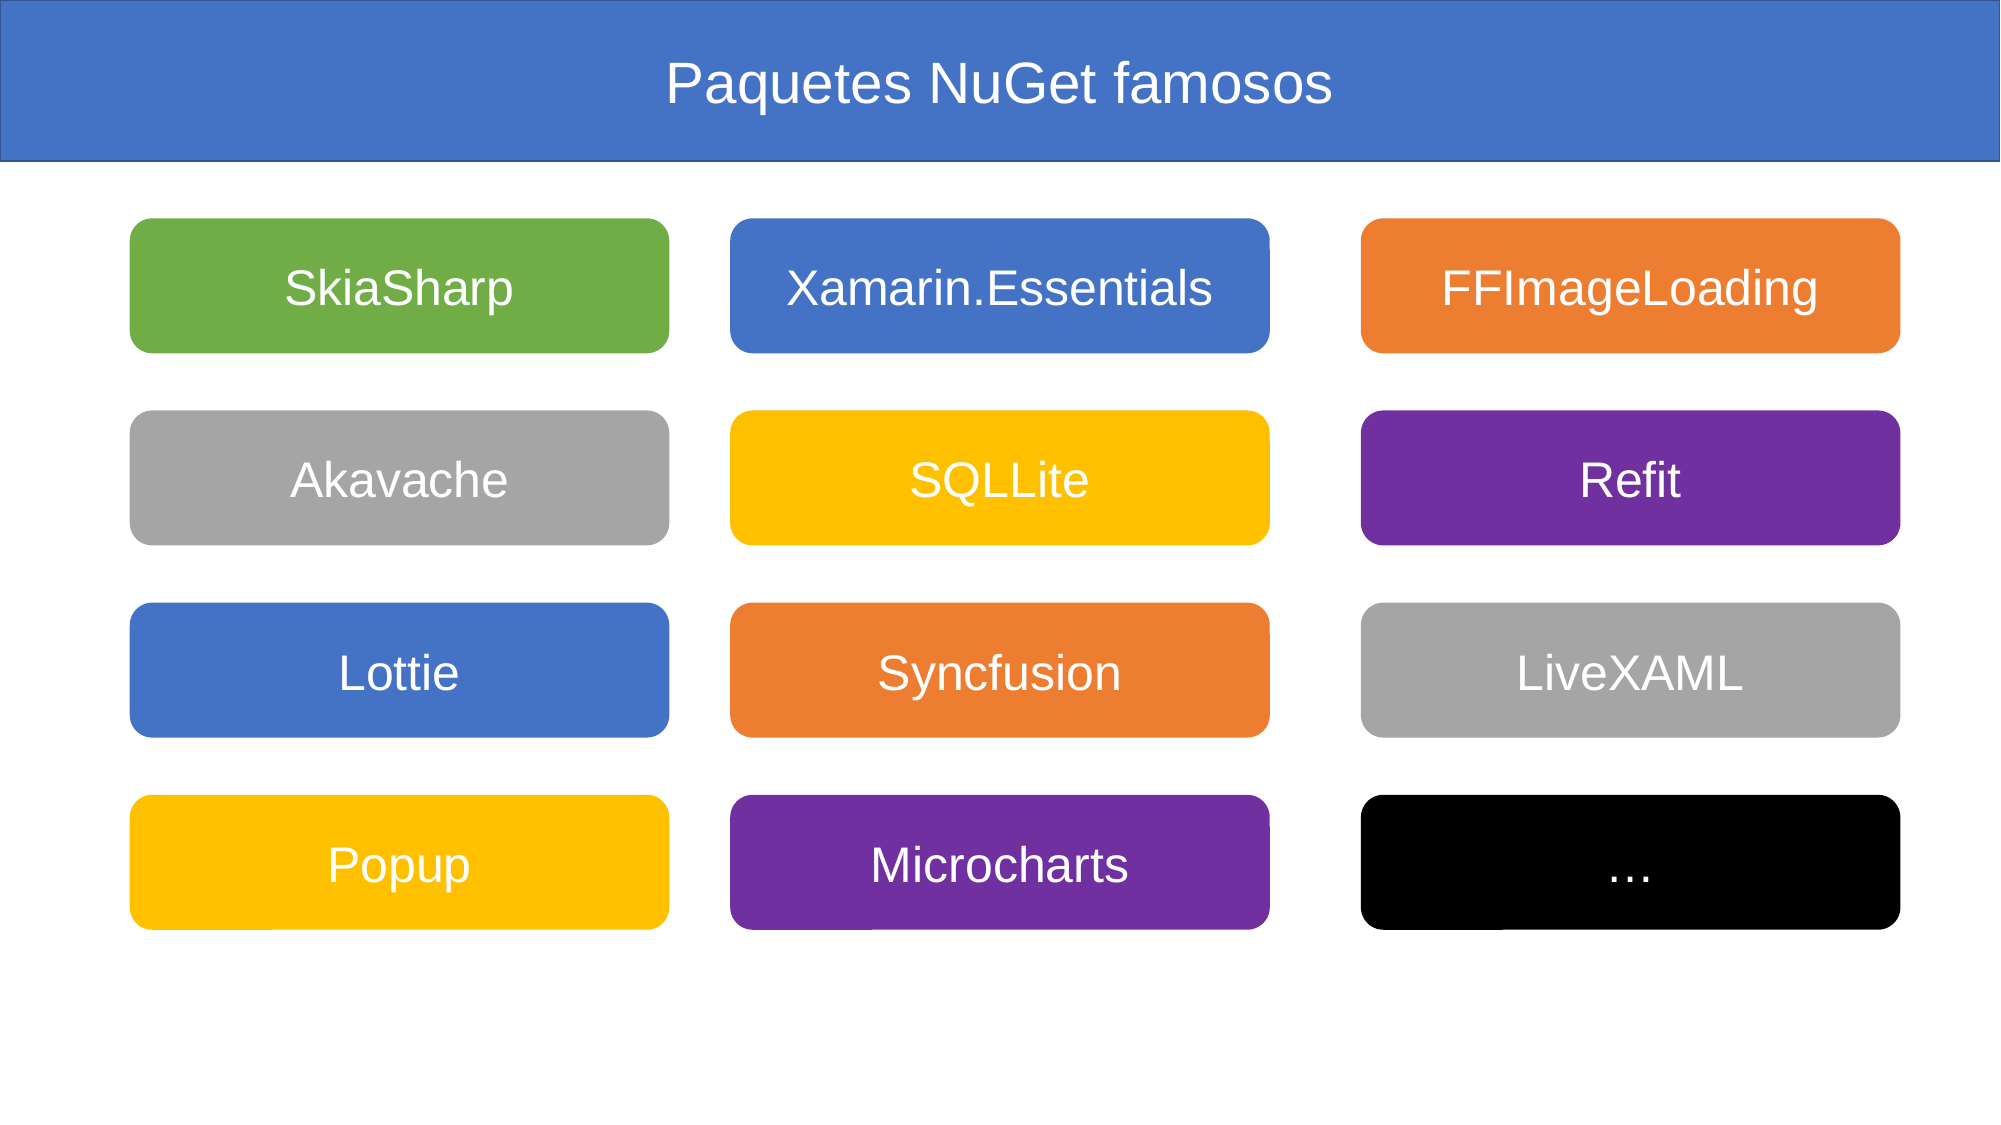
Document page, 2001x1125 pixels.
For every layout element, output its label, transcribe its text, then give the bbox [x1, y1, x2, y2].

text_box SQLLite [729, 409, 1271, 547]
text_box Xamarin.Essentials [729, 217, 1271, 355]
text_box LiveXAML [1359, 601, 1902, 739]
text_box SkiaSharp [128, 217, 671, 355]
text_box Akavache [128, 409, 671, 547]
text_box Popup [128, 793, 671, 931]
text_box Syncfusion [729, 601, 1271, 739]
text_box Lottie [128, 601, 671, 739]
text_box Paquetes NuGet famosos [0, 0, 2000, 162]
text_box FFImageLoading [1359, 217, 1902, 355]
text_box … [1359, 793, 1902, 931]
text_box Microcharts [729, 793, 1271, 931]
text_box Refit [1359, 409, 1902, 547]
